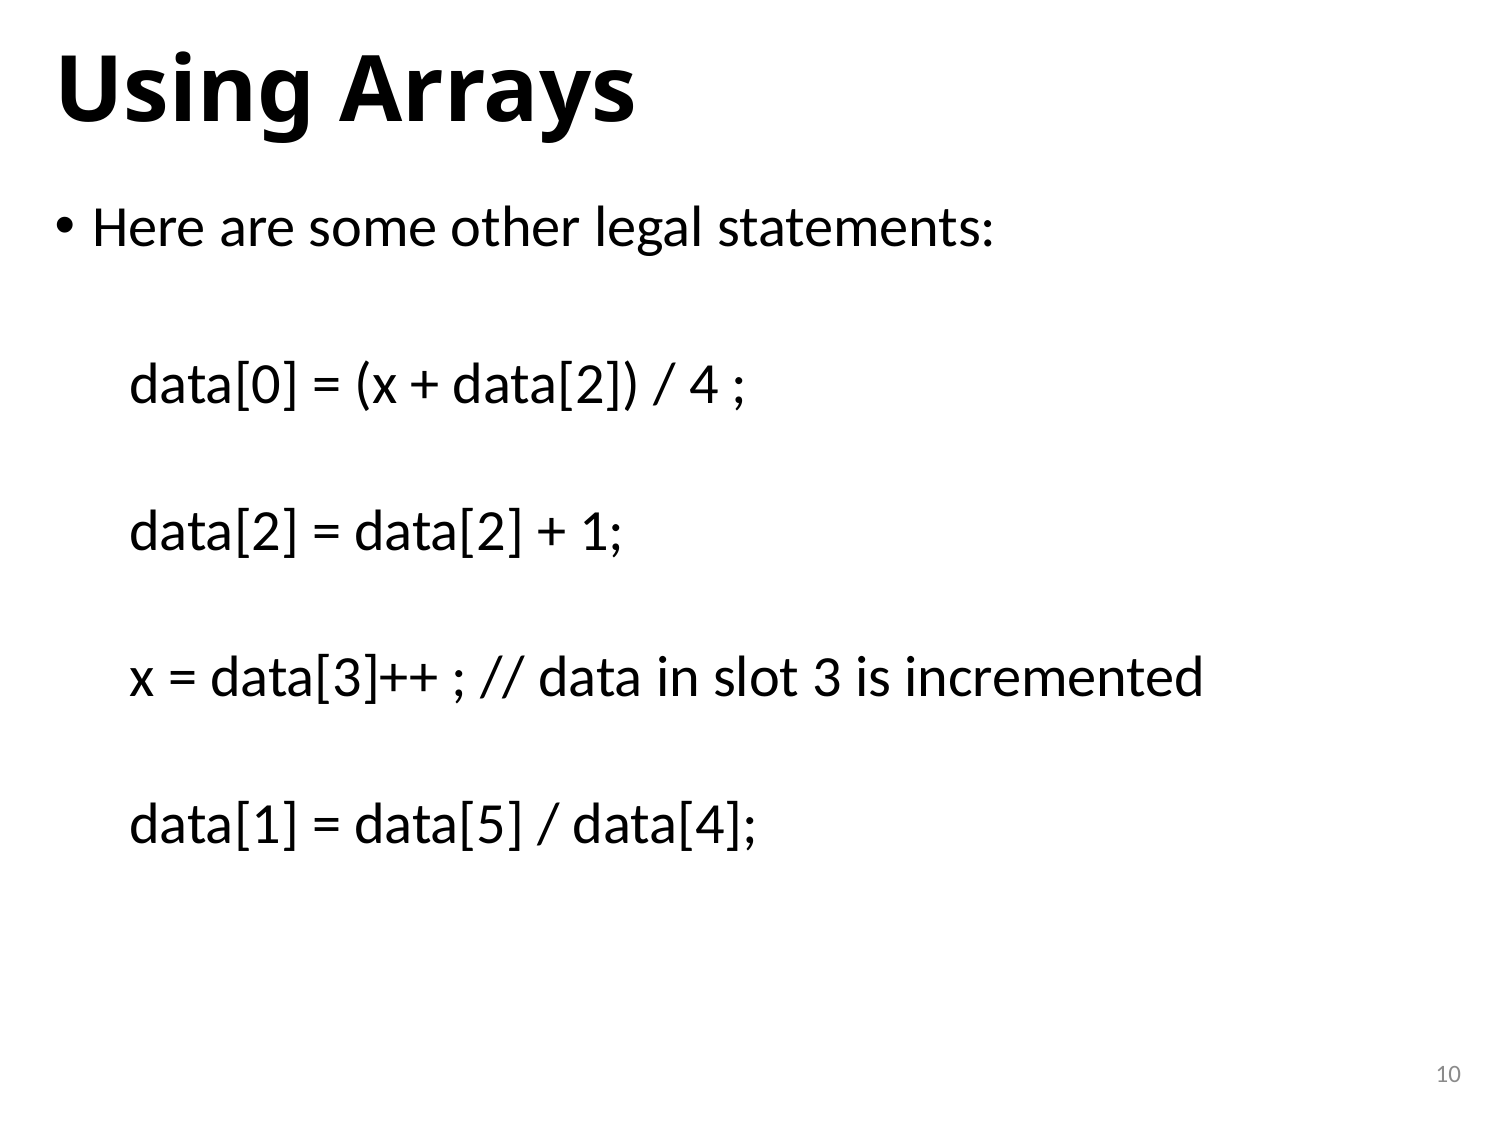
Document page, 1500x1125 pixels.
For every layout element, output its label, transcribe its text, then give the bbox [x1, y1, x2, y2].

title Using Arrays [39, 22, 1461, 161]
slide_number 10 [1138, 1042, 1477, 1103]
list Here are some other legal statements: data[0] = (x + data[2]) / 4 ; data[2] = data[2] + 1; x = data[3]++ ; // data in slot 3 is incremented data[1] = data[5] / data[4]; [39, 188, 1461, 1085]
